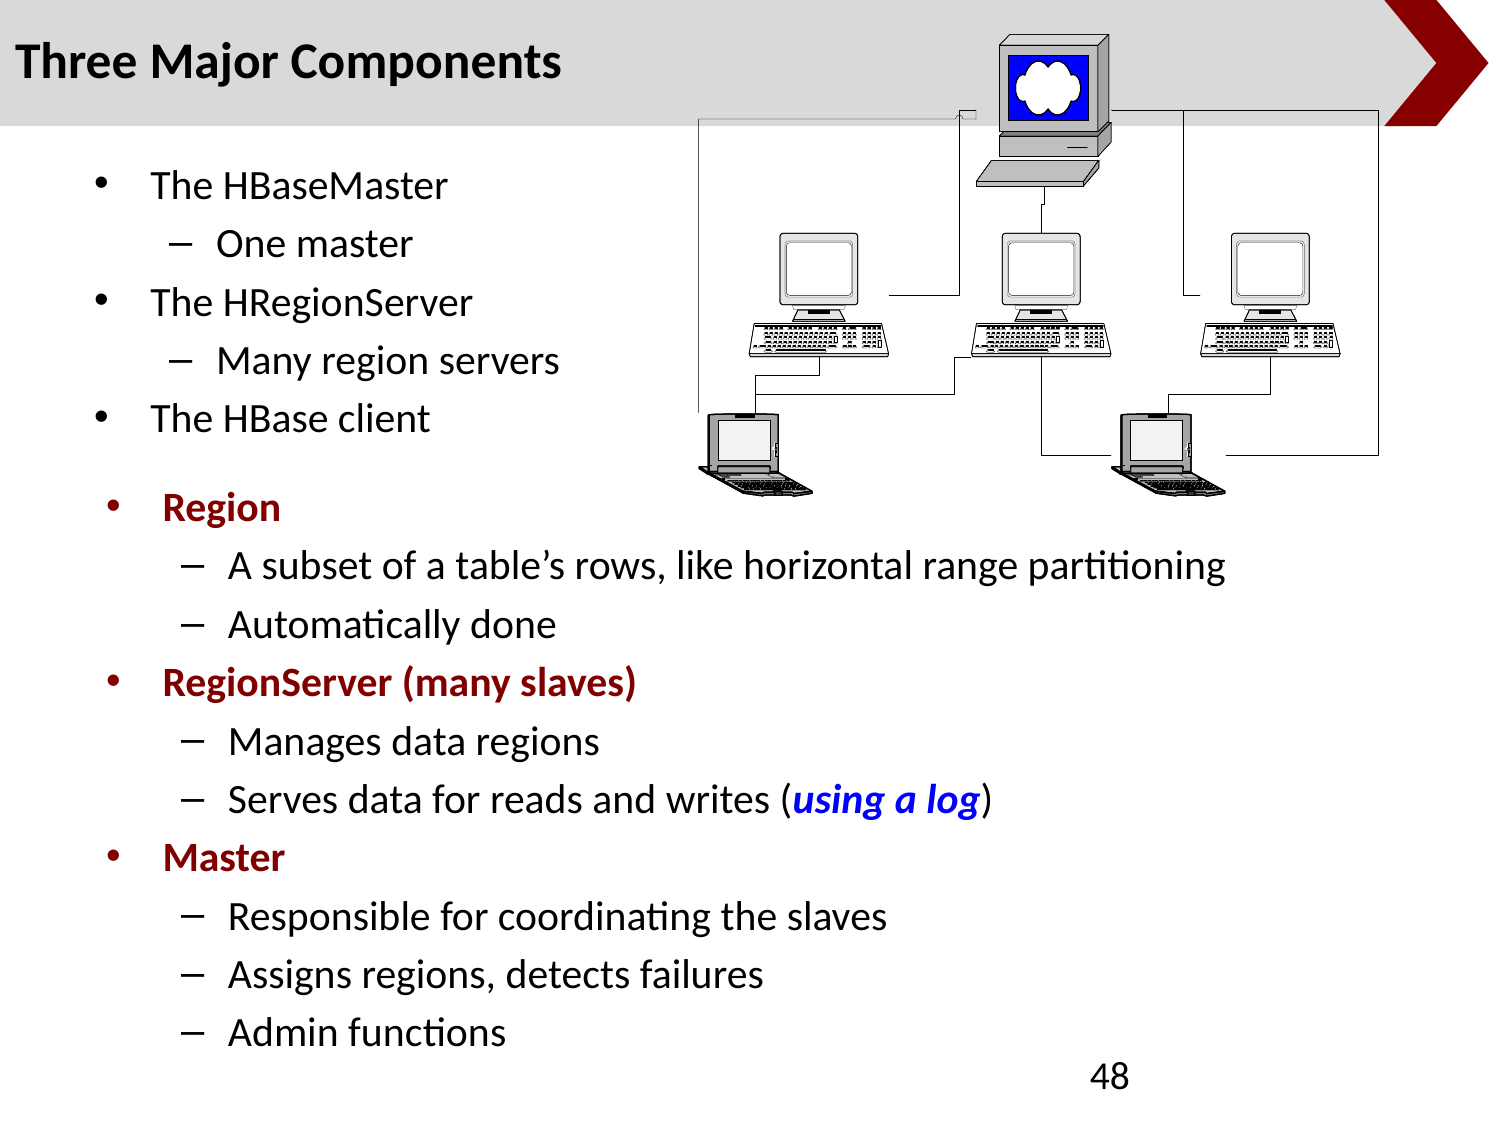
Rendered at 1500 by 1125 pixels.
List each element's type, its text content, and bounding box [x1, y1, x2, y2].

text_box 48 [1074, 1042, 1425, 1103]
text_box The HBaseMaster One master The HRegionServer Many region servers The HBase client [79, 149, 659, 475]
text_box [664, 0, 1422, 555]
title Three Major Components [0, 2, 660, 114]
text_box Region A subset of a table’s rows, like horizontal range partitioning Automatically done RegionServer (many slaves) Manages data regions Serves data for reads and writes (using a log) Master Responsible for coordinating the slaves Assigns regions, detects failures Admin functions [91, 472, 1353, 1043]
